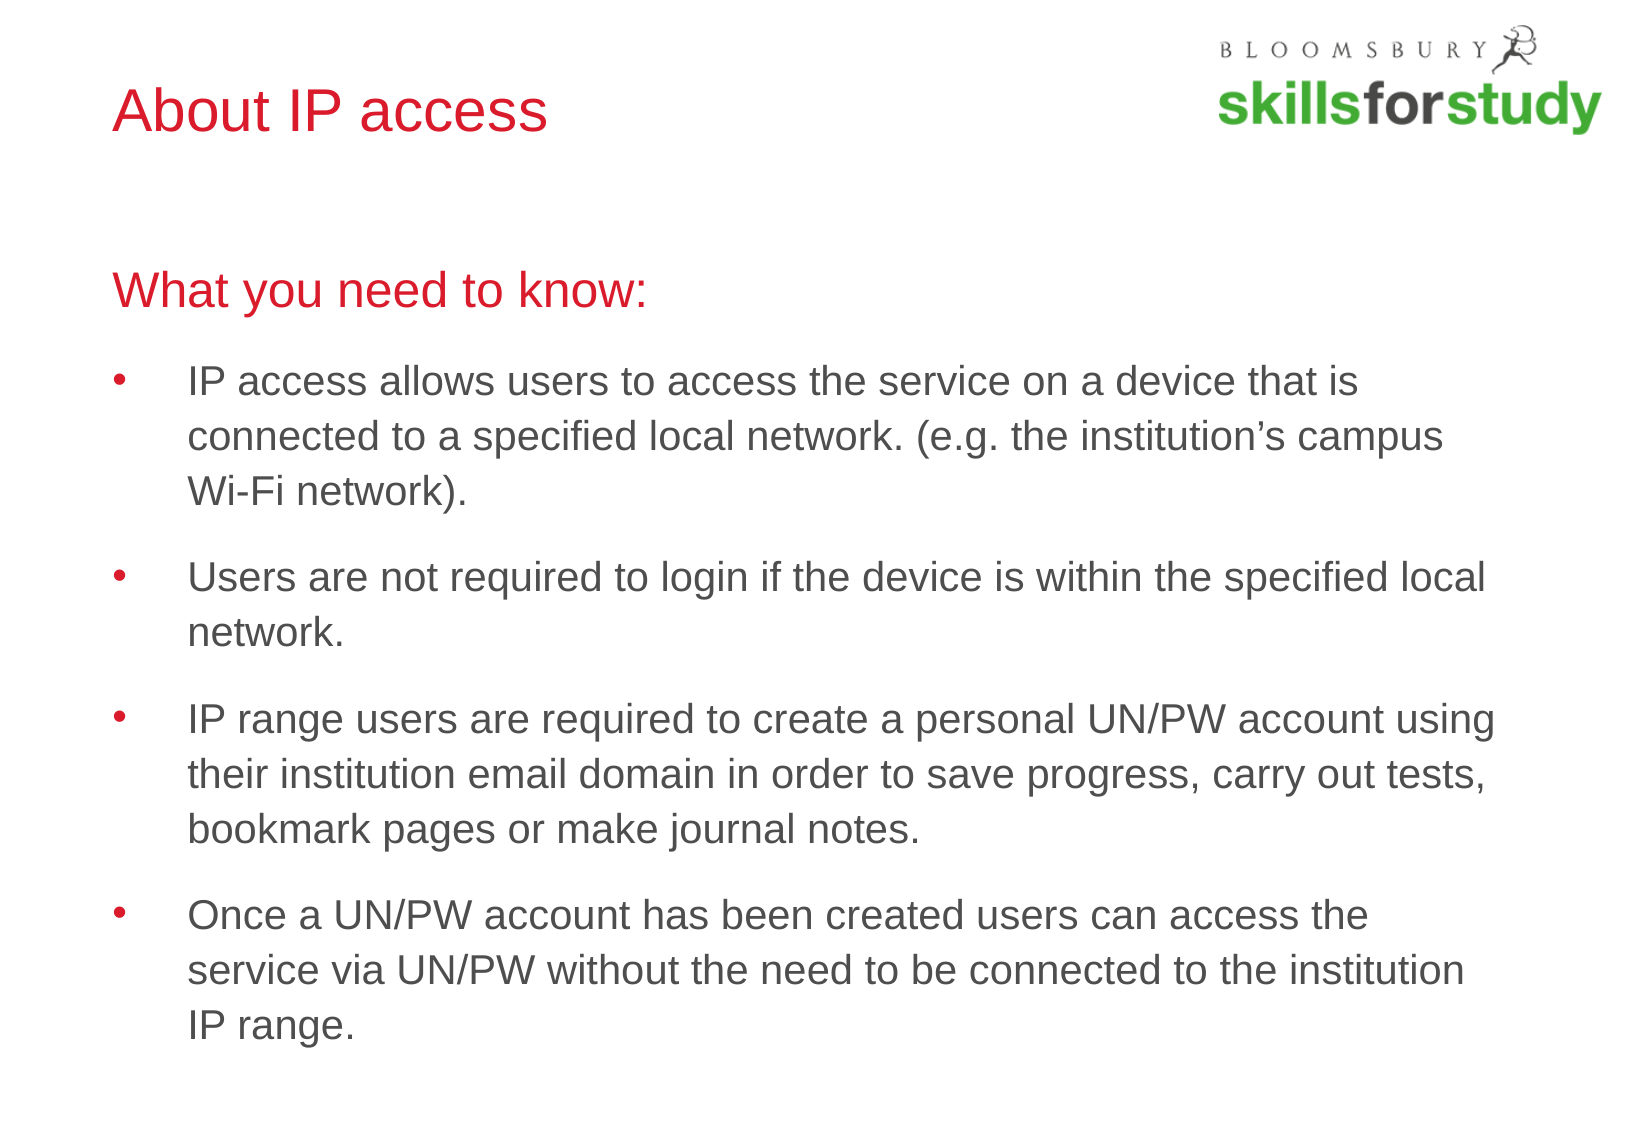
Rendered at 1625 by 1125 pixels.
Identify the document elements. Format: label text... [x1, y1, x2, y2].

picture [1218, 25, 1602, 135]
list What you need to know: IP access allows users to access the service on a device that is connected to a specified local network. (e.g. the institution’s campus Wi-Fi network). Users are not required to login if the device is within the specified local network. IP range users are required to create a personal UN/PW account using their institution email domain in order to save progress, carry out tests, bookmark pages or make journal notes. Once a UN/PW account has been created users can access the service via UN/PW without the need to be connected to the institution IP range. [112, 251, 1512, 366]
title About IP access [112, 70, 1512, 156]
